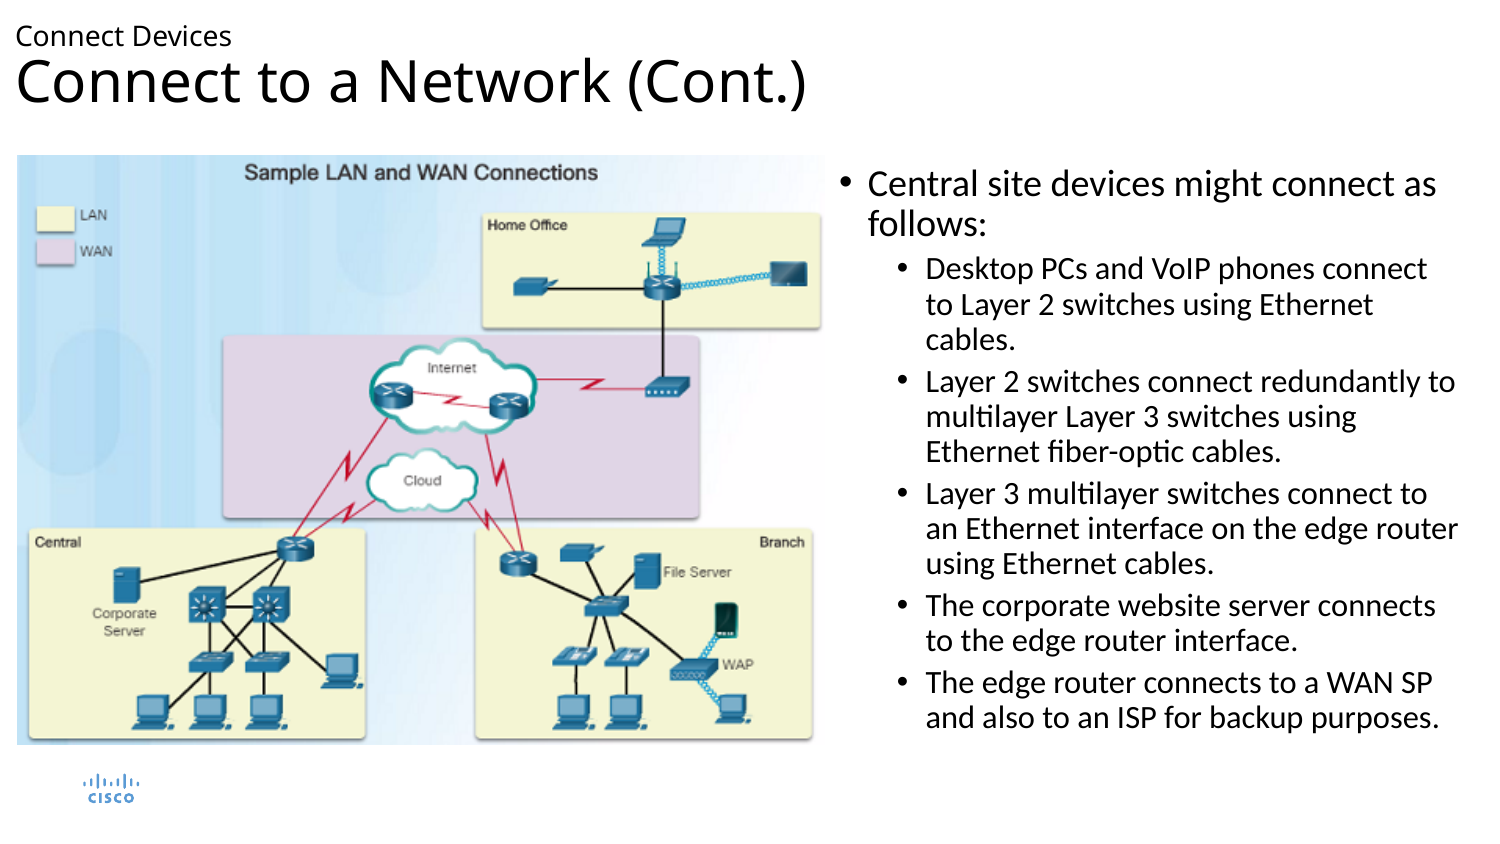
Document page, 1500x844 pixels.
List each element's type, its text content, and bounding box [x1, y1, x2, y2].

title Connect Devices Connect to a Network (Cont.) [0, 6, 825, 131]
picture [17, 155, 825, 745]
list Central site devices might connect as follows: Desktop PCs and VoIP phones connect to Layer 2 switches using Ethernet cables. Layer 2 switches connect redundantly to multilayer Layer 3 switches using Ethernet fiber-optic cables. Layer 3 multilayer switches connect to an Ethernet interface on the edge router using Ethernet cables. The corporate website server connects to the edge router interface. The edge router connects to a WAN SP and also to an ISP for backup purposes. [825, 155, 1477, 745]
